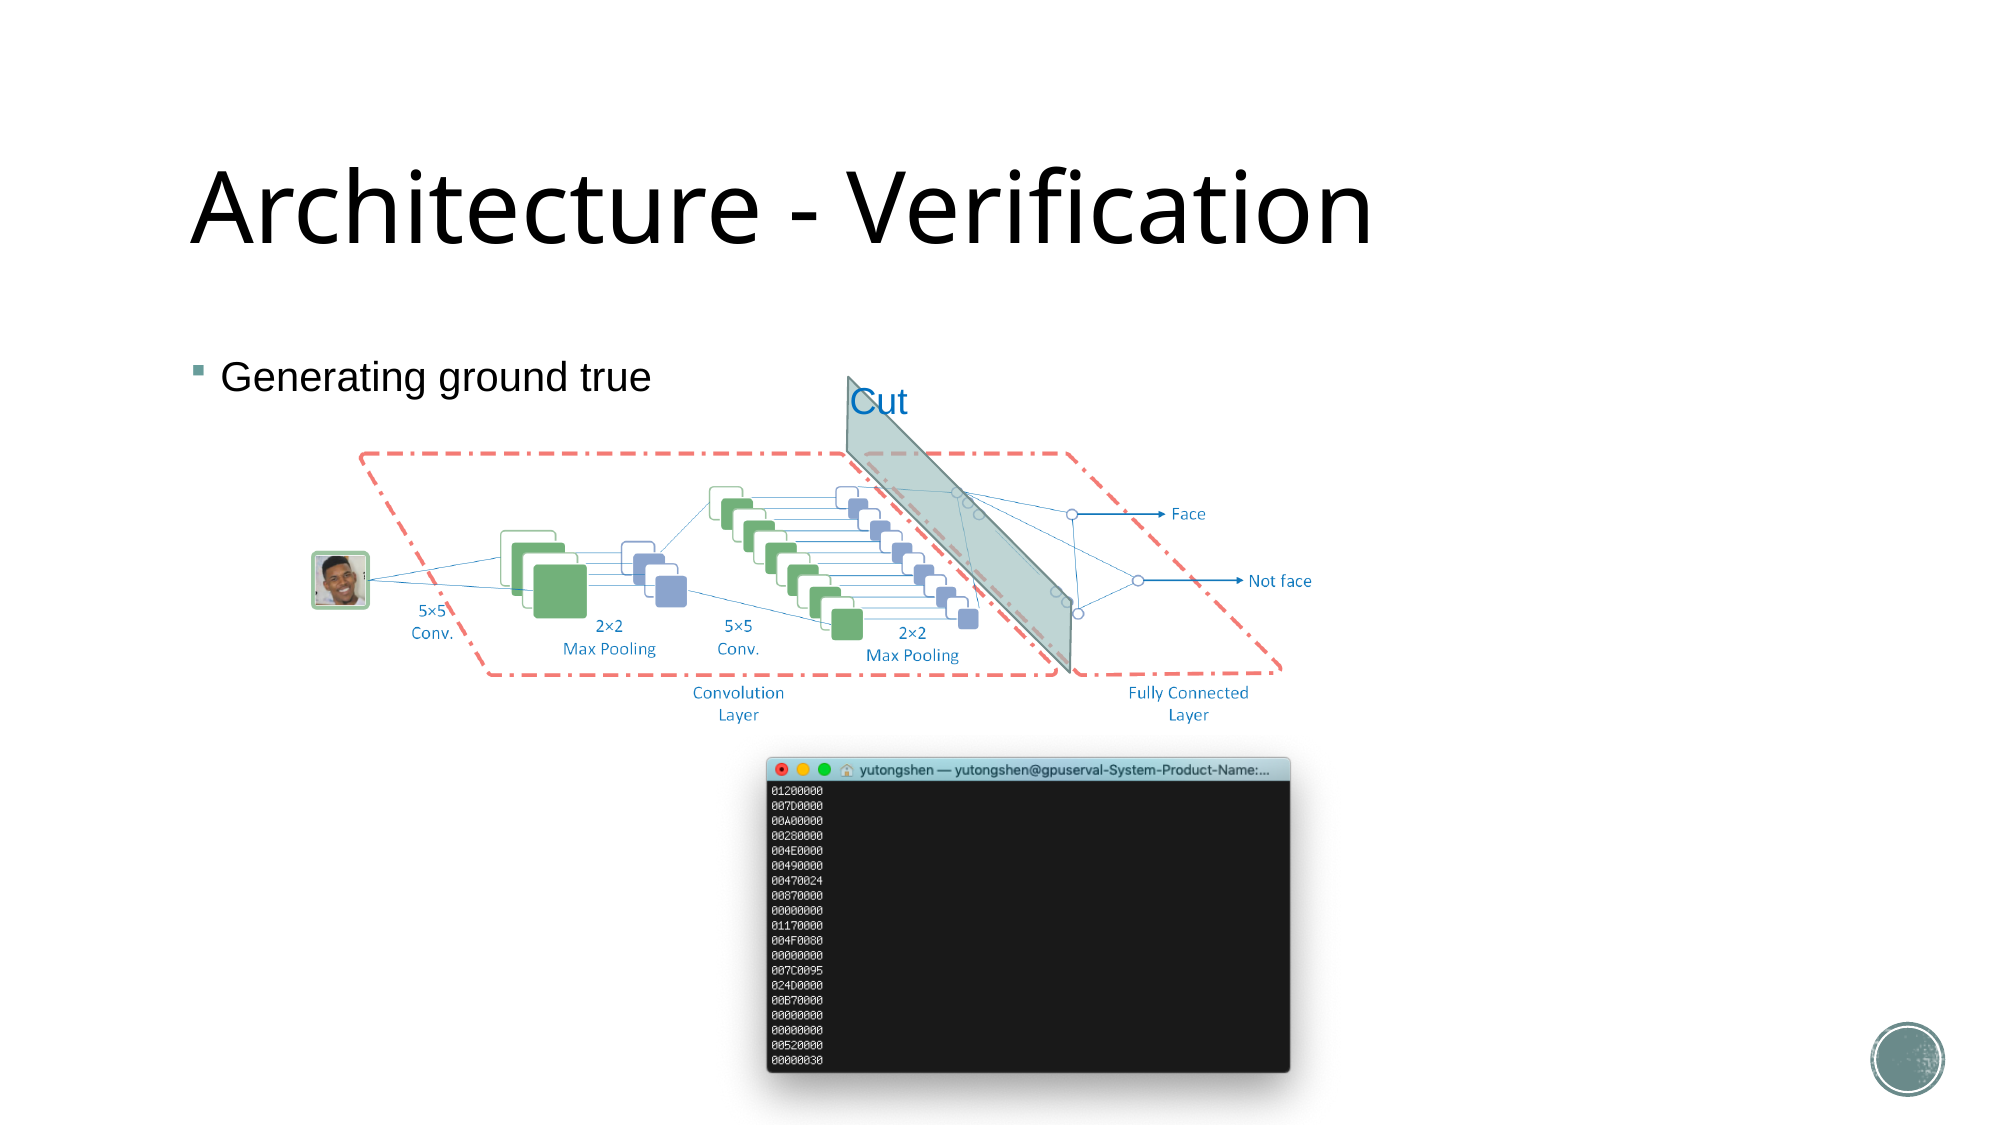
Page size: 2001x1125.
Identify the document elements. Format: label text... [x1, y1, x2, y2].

picture [310, 451, 1350, 1125]
list Generating ground true [175, 348, 1826, 1013]
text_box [835, 370, 1071, 671]
title Architecture - Verification [175, 79, 1826, 344]
